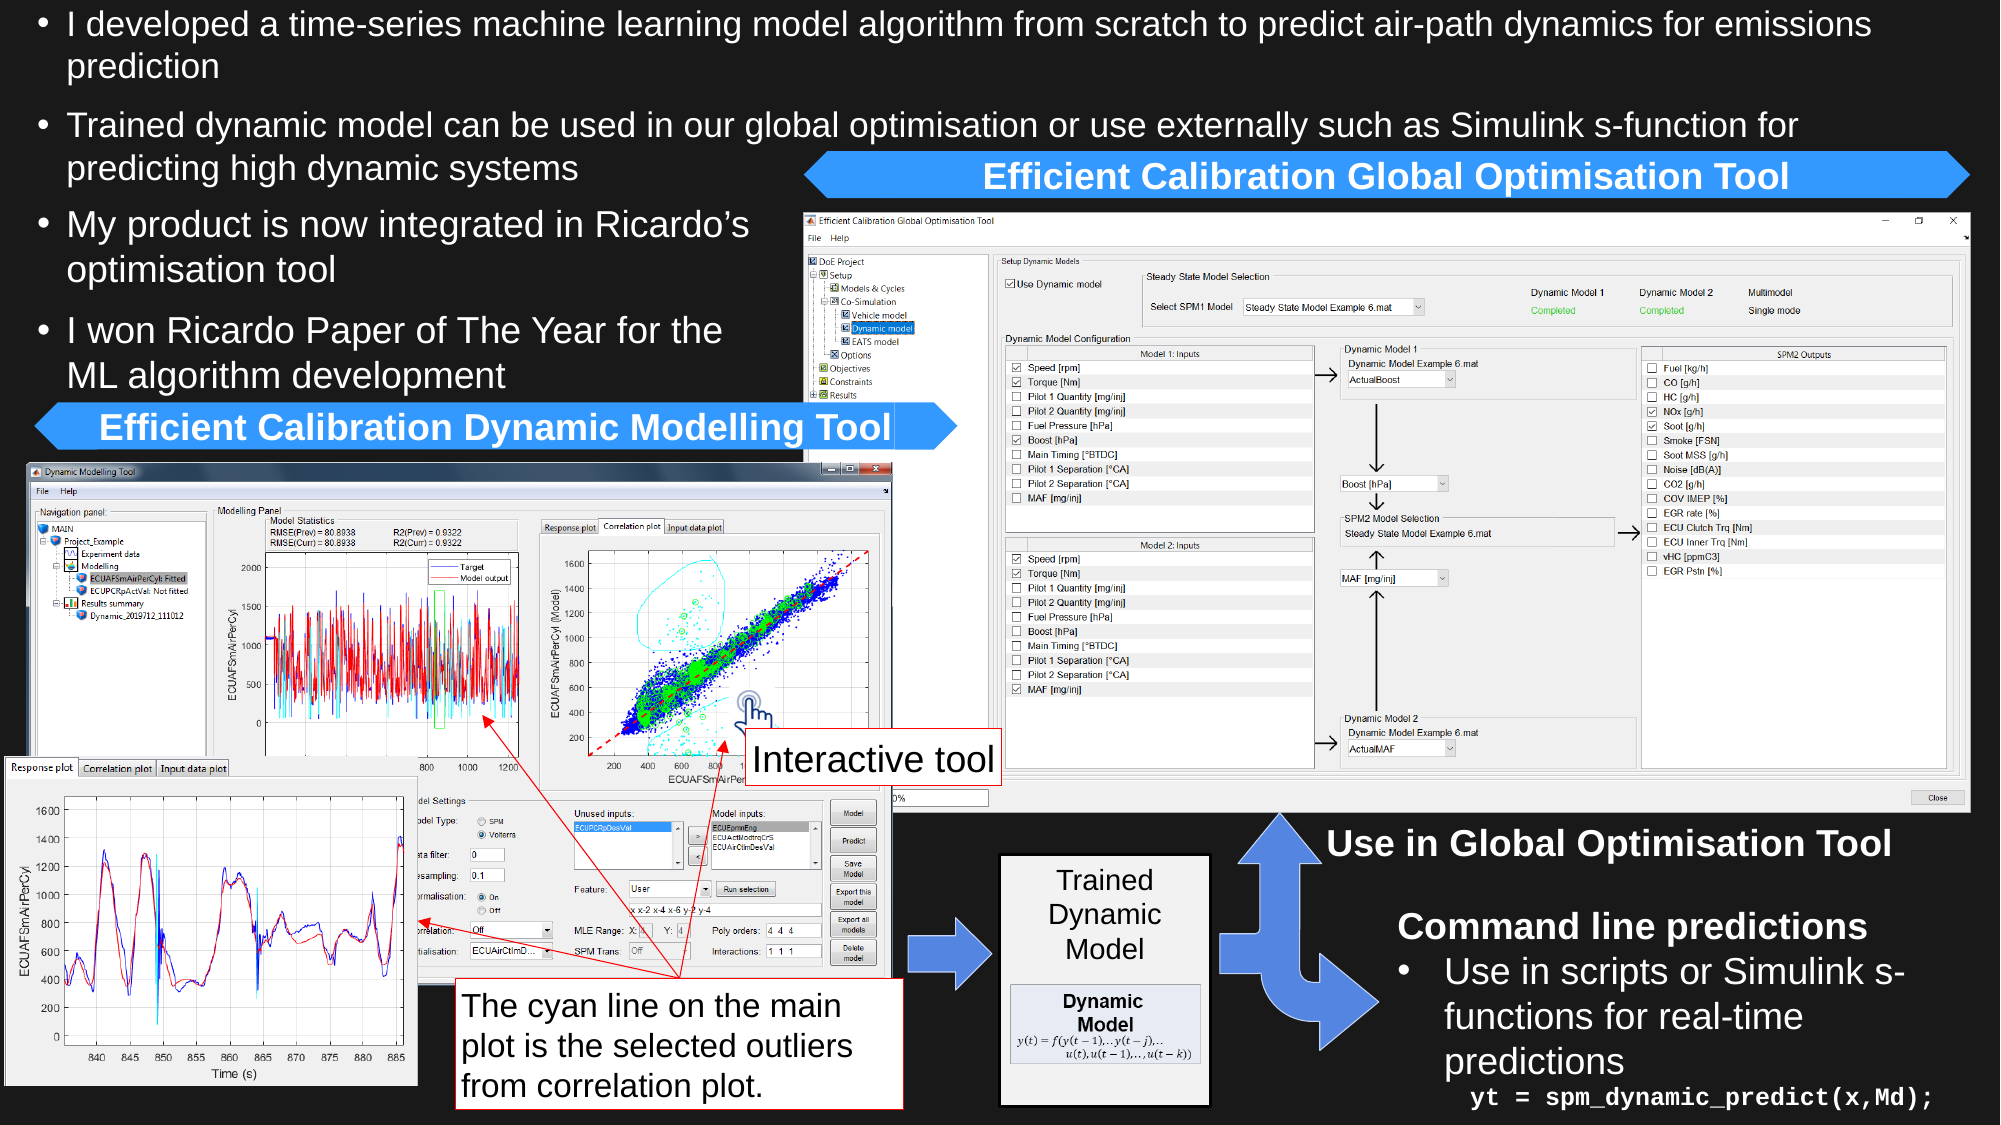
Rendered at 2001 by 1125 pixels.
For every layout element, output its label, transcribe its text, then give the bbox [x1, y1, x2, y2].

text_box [417, 920, 680, 979]
picture [3, 212, 1971, 1086]
text_box Use in Global Optimisation Tool [1320, 812, 1988, 870]
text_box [482, 714, 680, 920]
text_box The cyan line on the main plot is the selected outliers from correlation plot. [455, 978, 904, 1110]
text_box Command line predictions Use in scripts or Simulink s-functions for real-time predictions [1391, 895, 1996, 1088]
text_box [1219, 813, 1379, 1051]
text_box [985, 854, 1211, 1110]
text_box [908, 917, 985, 991]
text_box yt = spm_dynamic_predict(x,Md); [1455, 1050, 2000, 1119]
text_box I developed a time-series machine learning model algorithm from scratch to predict air-path dynamics for emissions prediction Trained dynamic model can be used in our global optimisation or use externally such as Simulink s-function for predicting high dynamic systems [22, 0, 1962, 198]
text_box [34, 402, 958, 450]
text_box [803, 150, 1971, 199]
text_box My product is now integrated in Ricardo’s optimisation tool I won Ricardo Paper of The Year for the ML algorithm development [22, 192, 800, 397]
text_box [679, 739, 726, 979]
